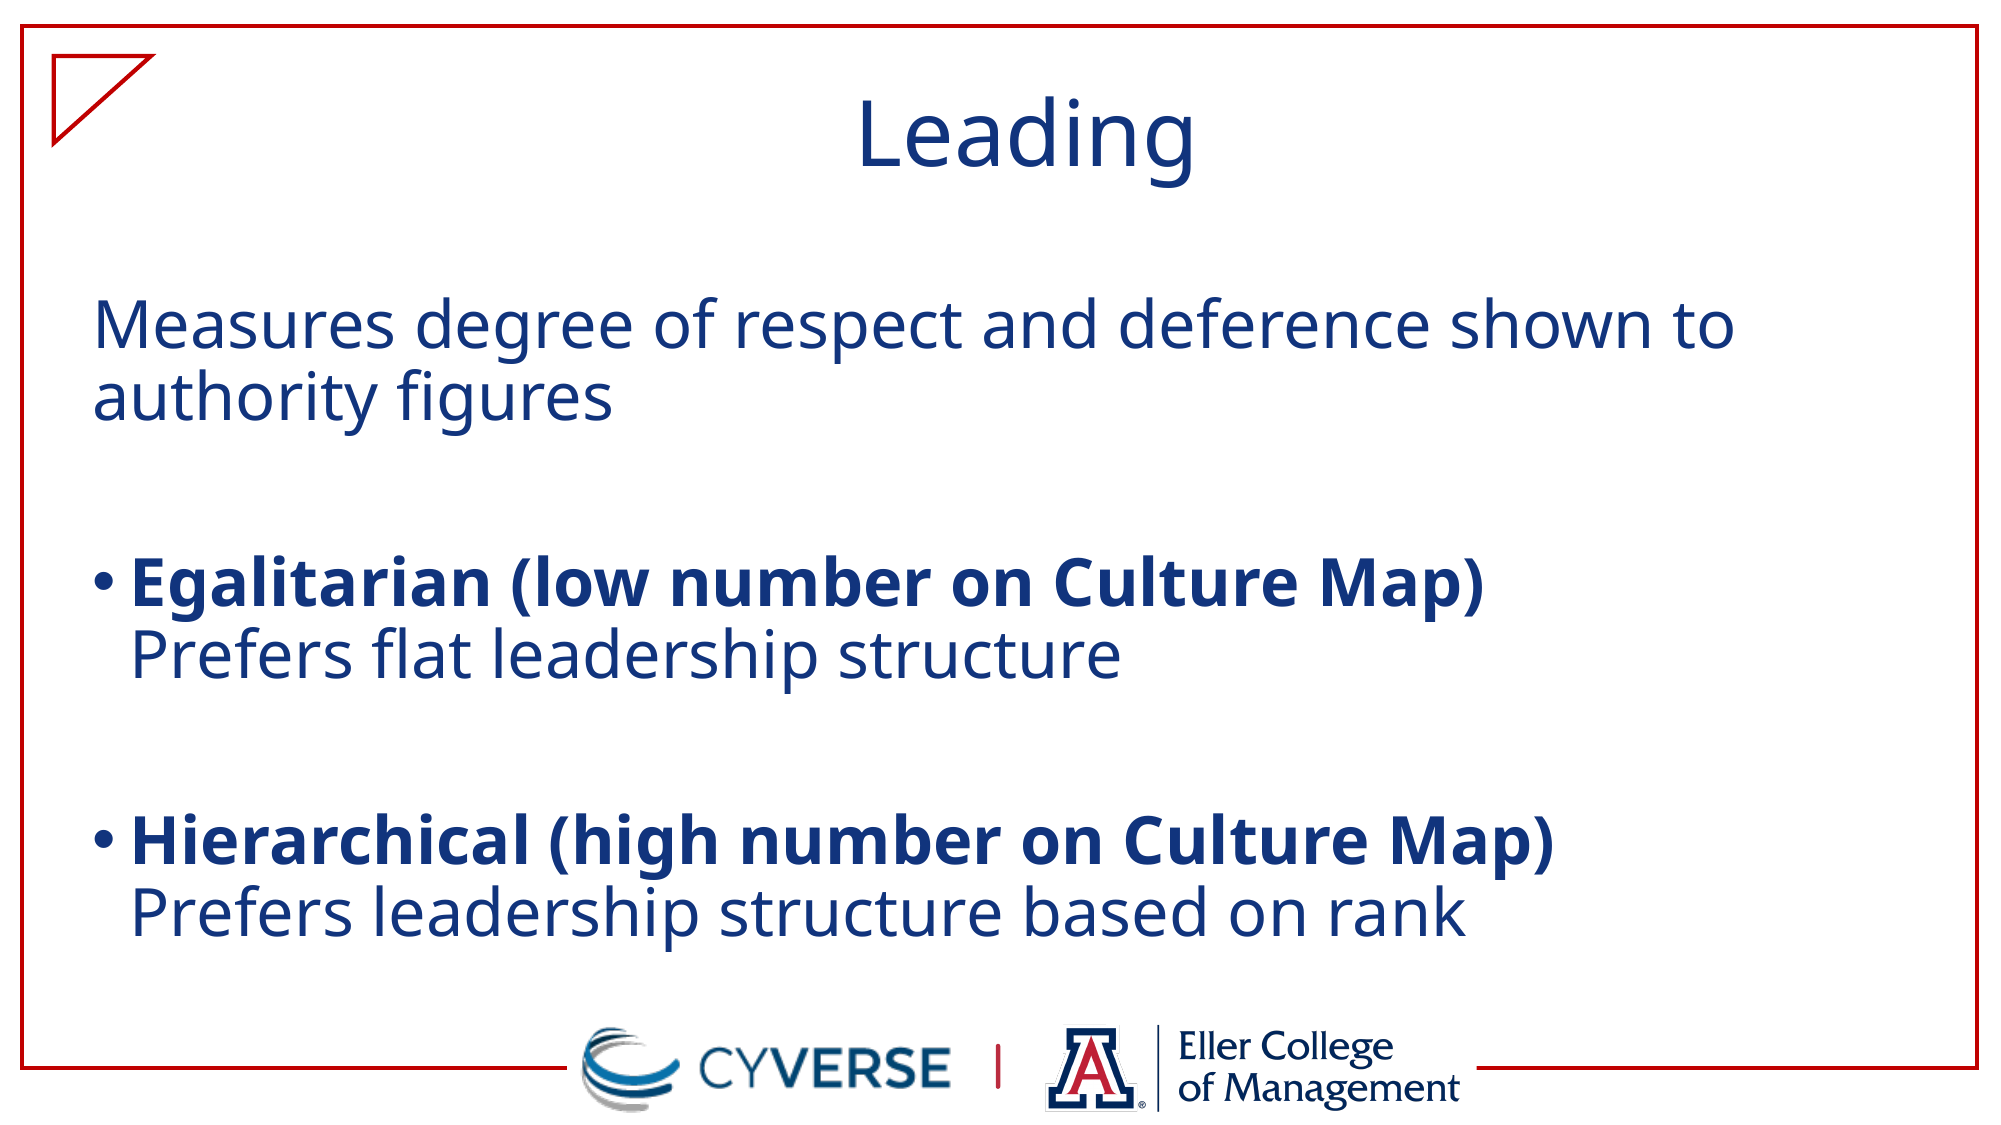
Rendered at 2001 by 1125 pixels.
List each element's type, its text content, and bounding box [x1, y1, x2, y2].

list Measures degree of respect and deference shown to authority figures Egalitarian (low number on Culture Map) Prefers flat leadership structure Hierarchical (high number on Culture Map) Prefers leadership structure based on rank [77, 283, 1977, 1009]
title Leading [77, 28, 1977, 246]
text_box [563, 1010, 1477, 1125]
